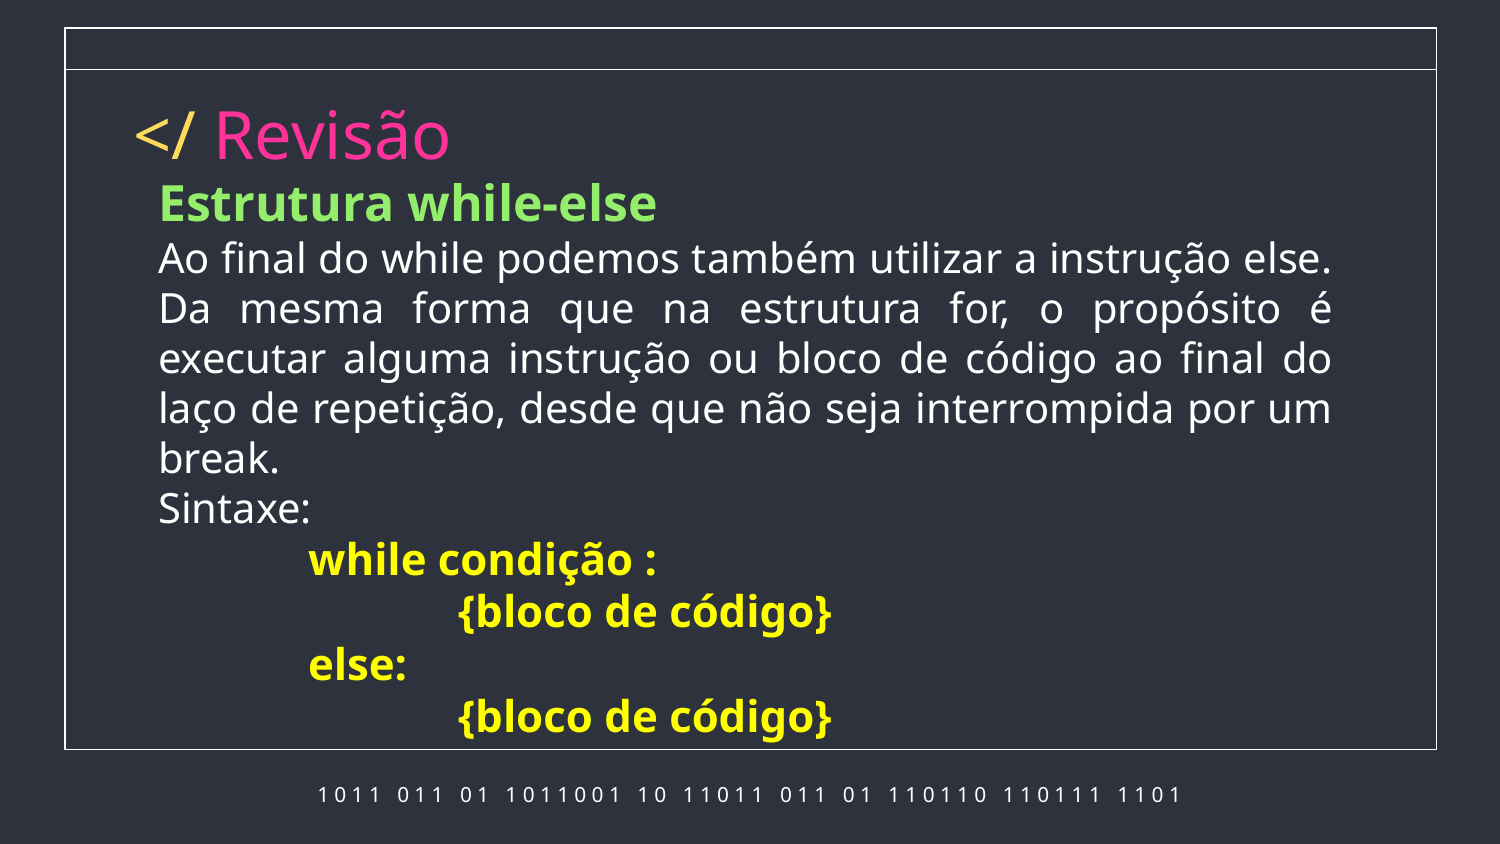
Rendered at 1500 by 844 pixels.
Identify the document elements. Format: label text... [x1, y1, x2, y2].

title </ Revisão [118, 78, 1382, 170]
list Estrutura while-else Ao final do while podemos também utilizar a instrução else. Da mesma forma que na estrutura for, o propósito é executar alguma instrução ou bloco de código ao final do laço de repetição, desde que não seja interrompida por um break. Sintaxe: while condição : {bloco de código} else: {bloco de código} [118, 156, 1349, 334]
